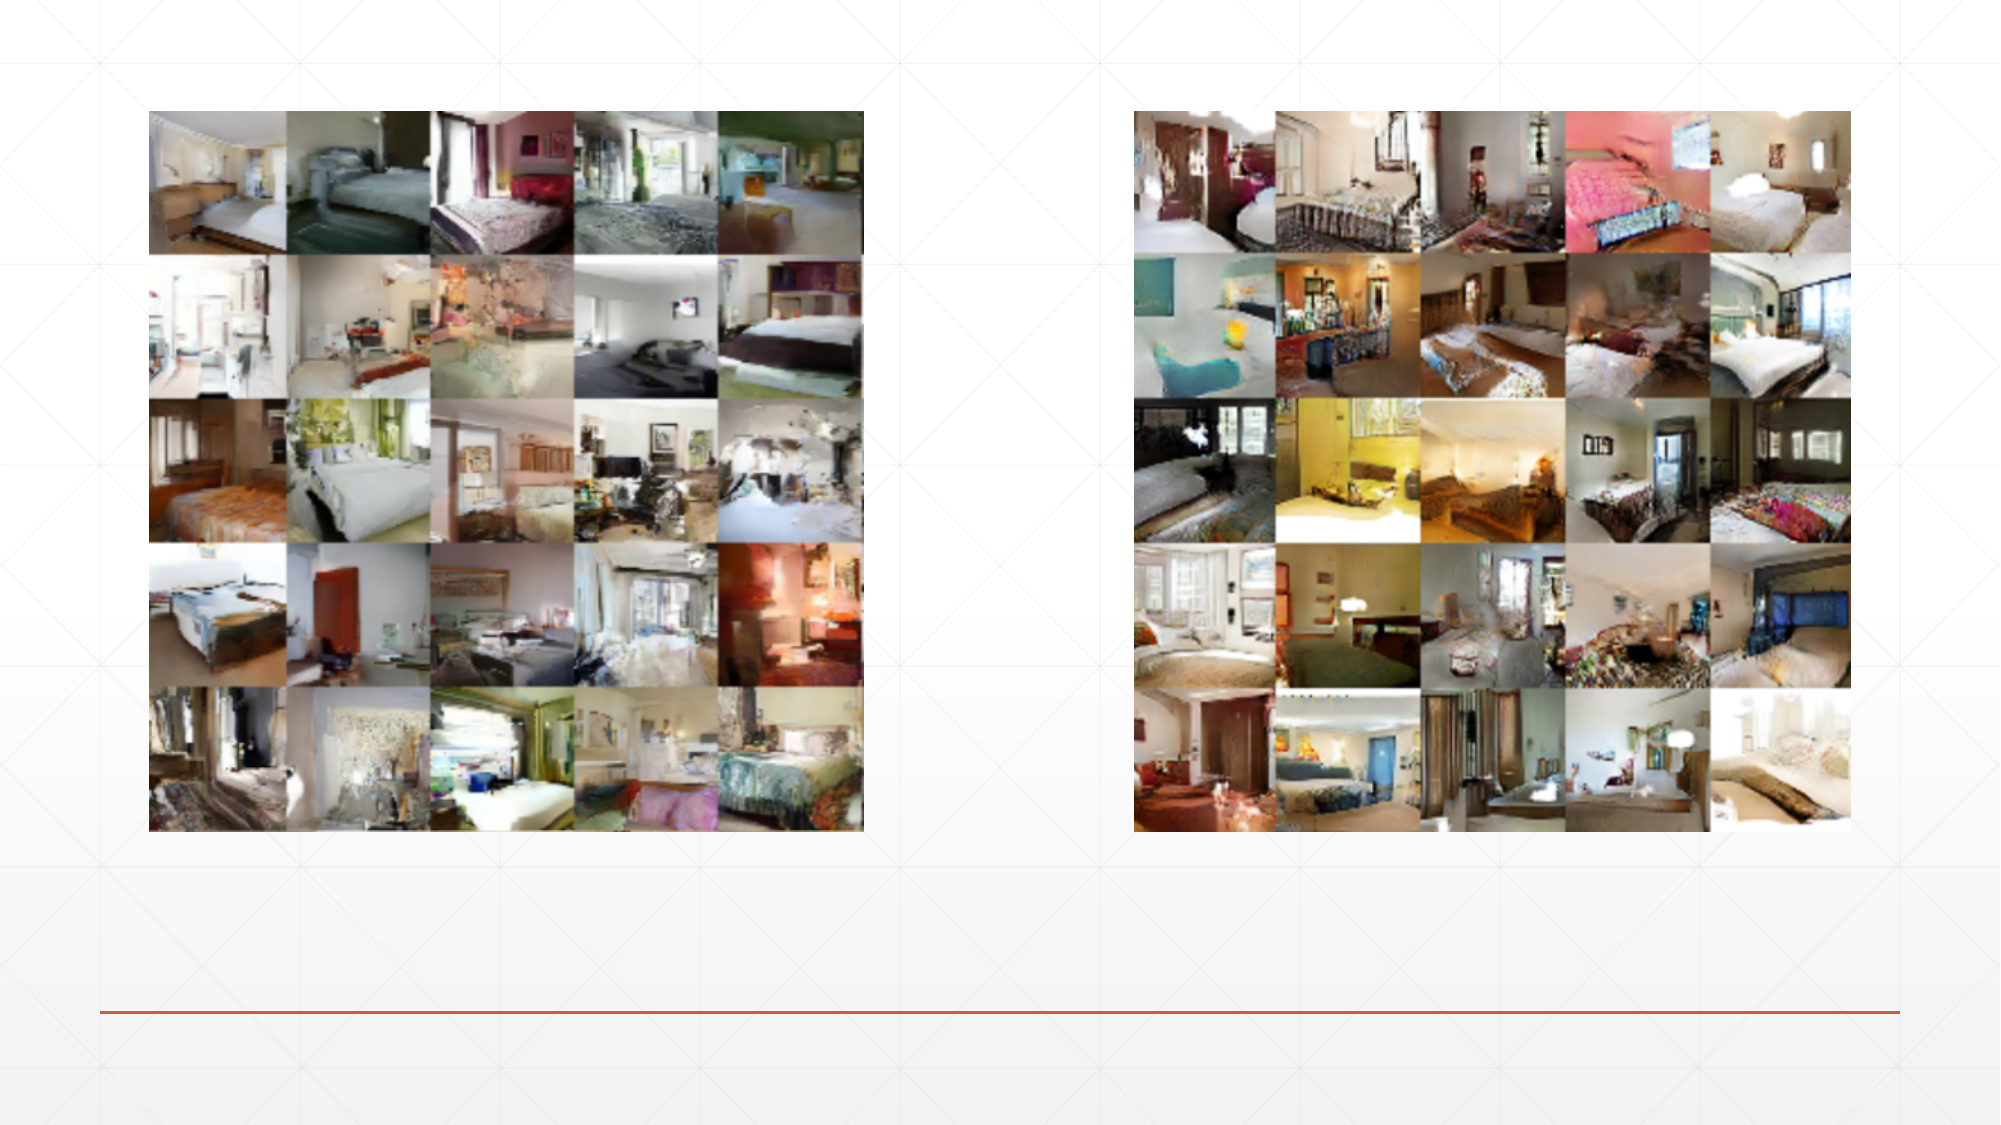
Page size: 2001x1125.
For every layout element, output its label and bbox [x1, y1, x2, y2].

picture [1134, 111, 1851, 832]
picture [149, 111, 864, 832]
